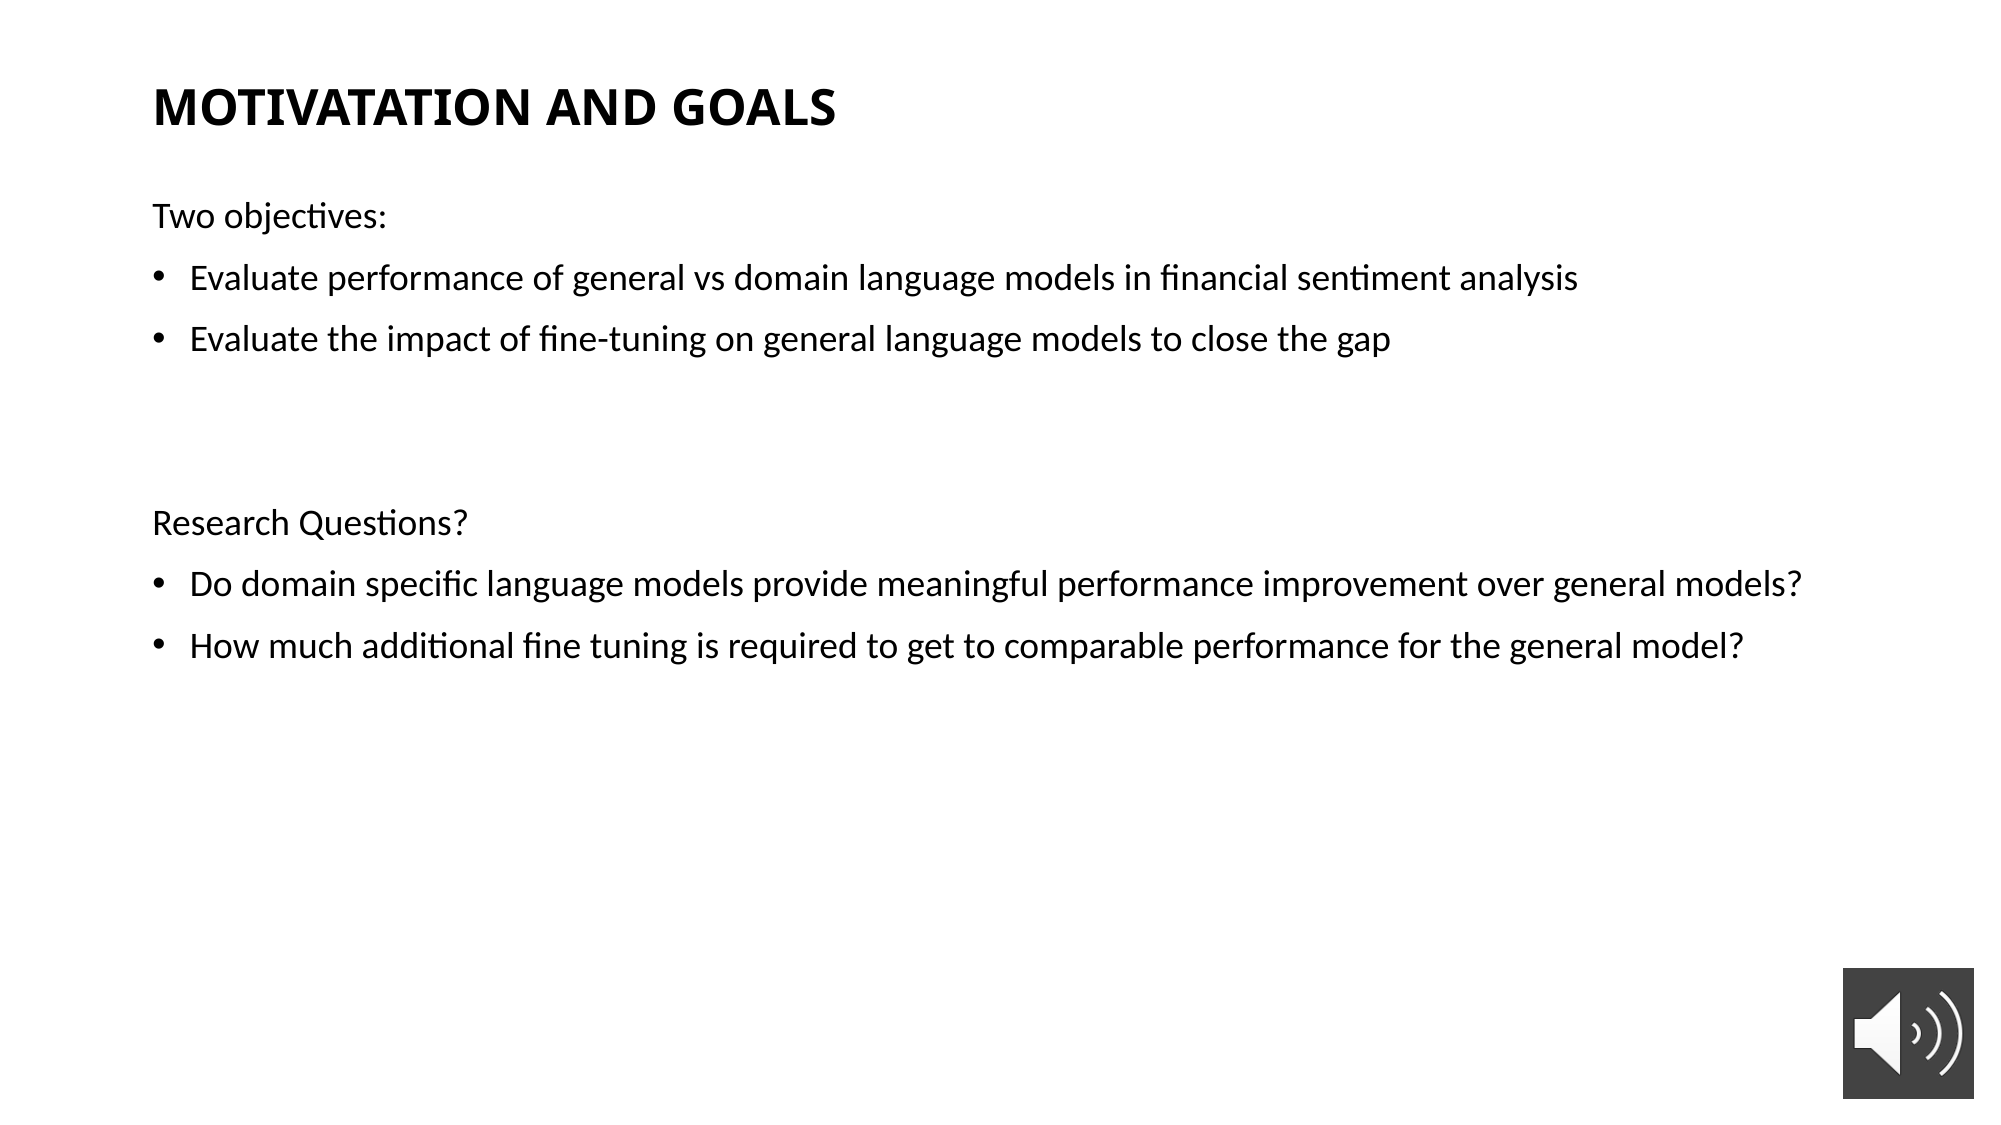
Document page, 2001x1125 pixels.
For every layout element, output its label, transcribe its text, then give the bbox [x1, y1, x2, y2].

list Two objectives: Evaluate performance of general vs domain language models in financial sentiment analysis Evaluate the impact of fine-tuning on general language models to close the gap Research Questions? Do domain specific language models provide meaningful performance improvement over general models? How much additional fine tuning is required to get to comparable performance for the general model? [137, 189, 1863, 1014]
title MOTIVATATION AND GOALS [137, 59, 1863, 159]
picture [1841, 966, 1975, 1100]
